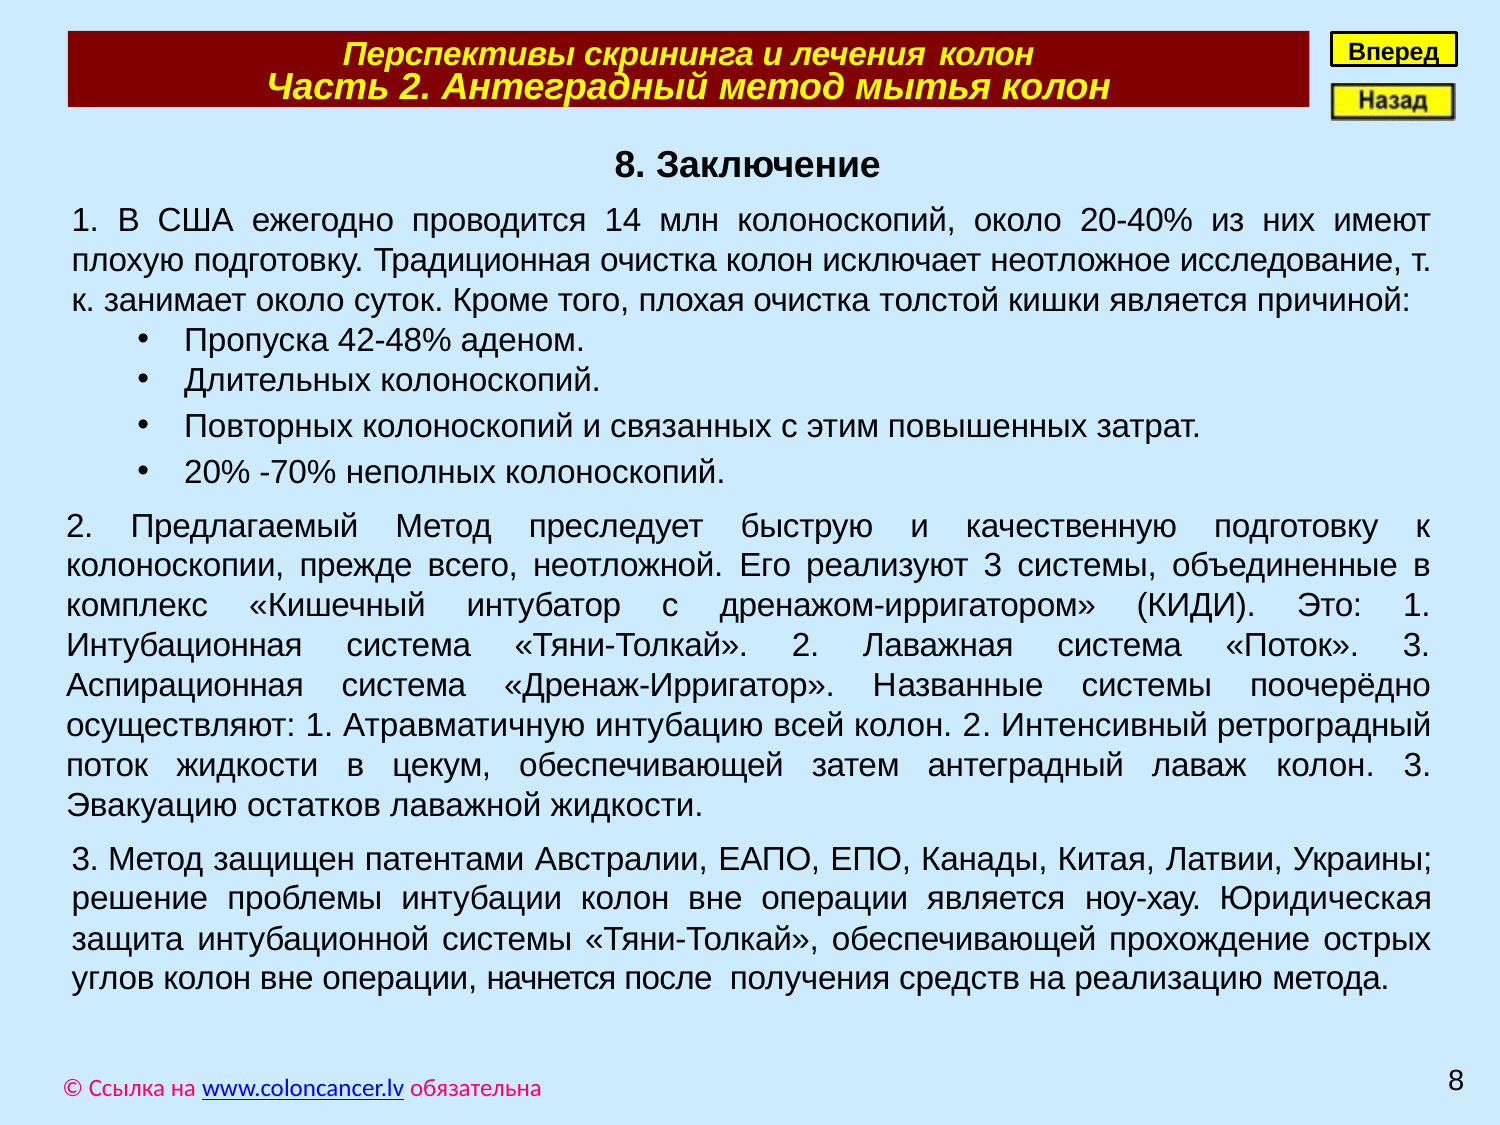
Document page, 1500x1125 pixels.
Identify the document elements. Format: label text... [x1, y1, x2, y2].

text_box Перспективы скрининга и лечения колон Часть 2. Антеградный метод мытья колон [67, 30, 1310, 107]
text_box 8. Заключение 1. В США ежегодно проводится 14 млн колоноскопий, около 20-40% из них имеют плохую подготовку. Традиционная очистка колон исключает неотложное исследование, т. к. занимает около суток. Кроме того, плохая очистка толстой кишки является причиной: Пропуска 42-48% аденом. Длительных колоноскопий. Повторных колоноскопий и связанных с этим повышенных затрат. 20% -70% неполных колоноскопий. 2. Предлагаемый Метод преследует быструю и качественную подготовку к колоноскопии, прежде всего, неотложной. Его реализуют 3 системы, объединенные в комплекс «Кишечный интубатор с дренажом-ирригатором» (КИДИ). Это: 1. Интубационная система «Тяни-Толкай». 2. Лаважная система «Поток». 3. Аспирационная система «Дренаж-Ирригатор». Названные системы поочерёдно осуществляют: 1. Атравматичную интубацию всей колон. 2. Интенсивный ретроградный поток жидкости в цекум, обеспечивающей затем антеградный лаваж колон. 3. Эвакуацию остатков лаважной жидкости. 3. Метод защищен патентами Австралии, ЕАПО, ЕПО, Канады, Китая, Латвии, Украины; решение проблемы интубации колон вне операции является ноу-хау. Юридическая защита интубационной системы «Тяни-Толкай», обеспечивающей прохождение острых углов колон вне операции, начнется после получения средств на реализацию метода. [66, 137, 1436, 997]
text_box Вперед [1331, 32, 1457, 66]
text_box 8 [1446, 1062, 1467, 1097]
text_box [1330, 83, 1456, 122]
text_box © Ссылка на www.coloncancer.lv обязательна [62, 1064, 650, 1110]
